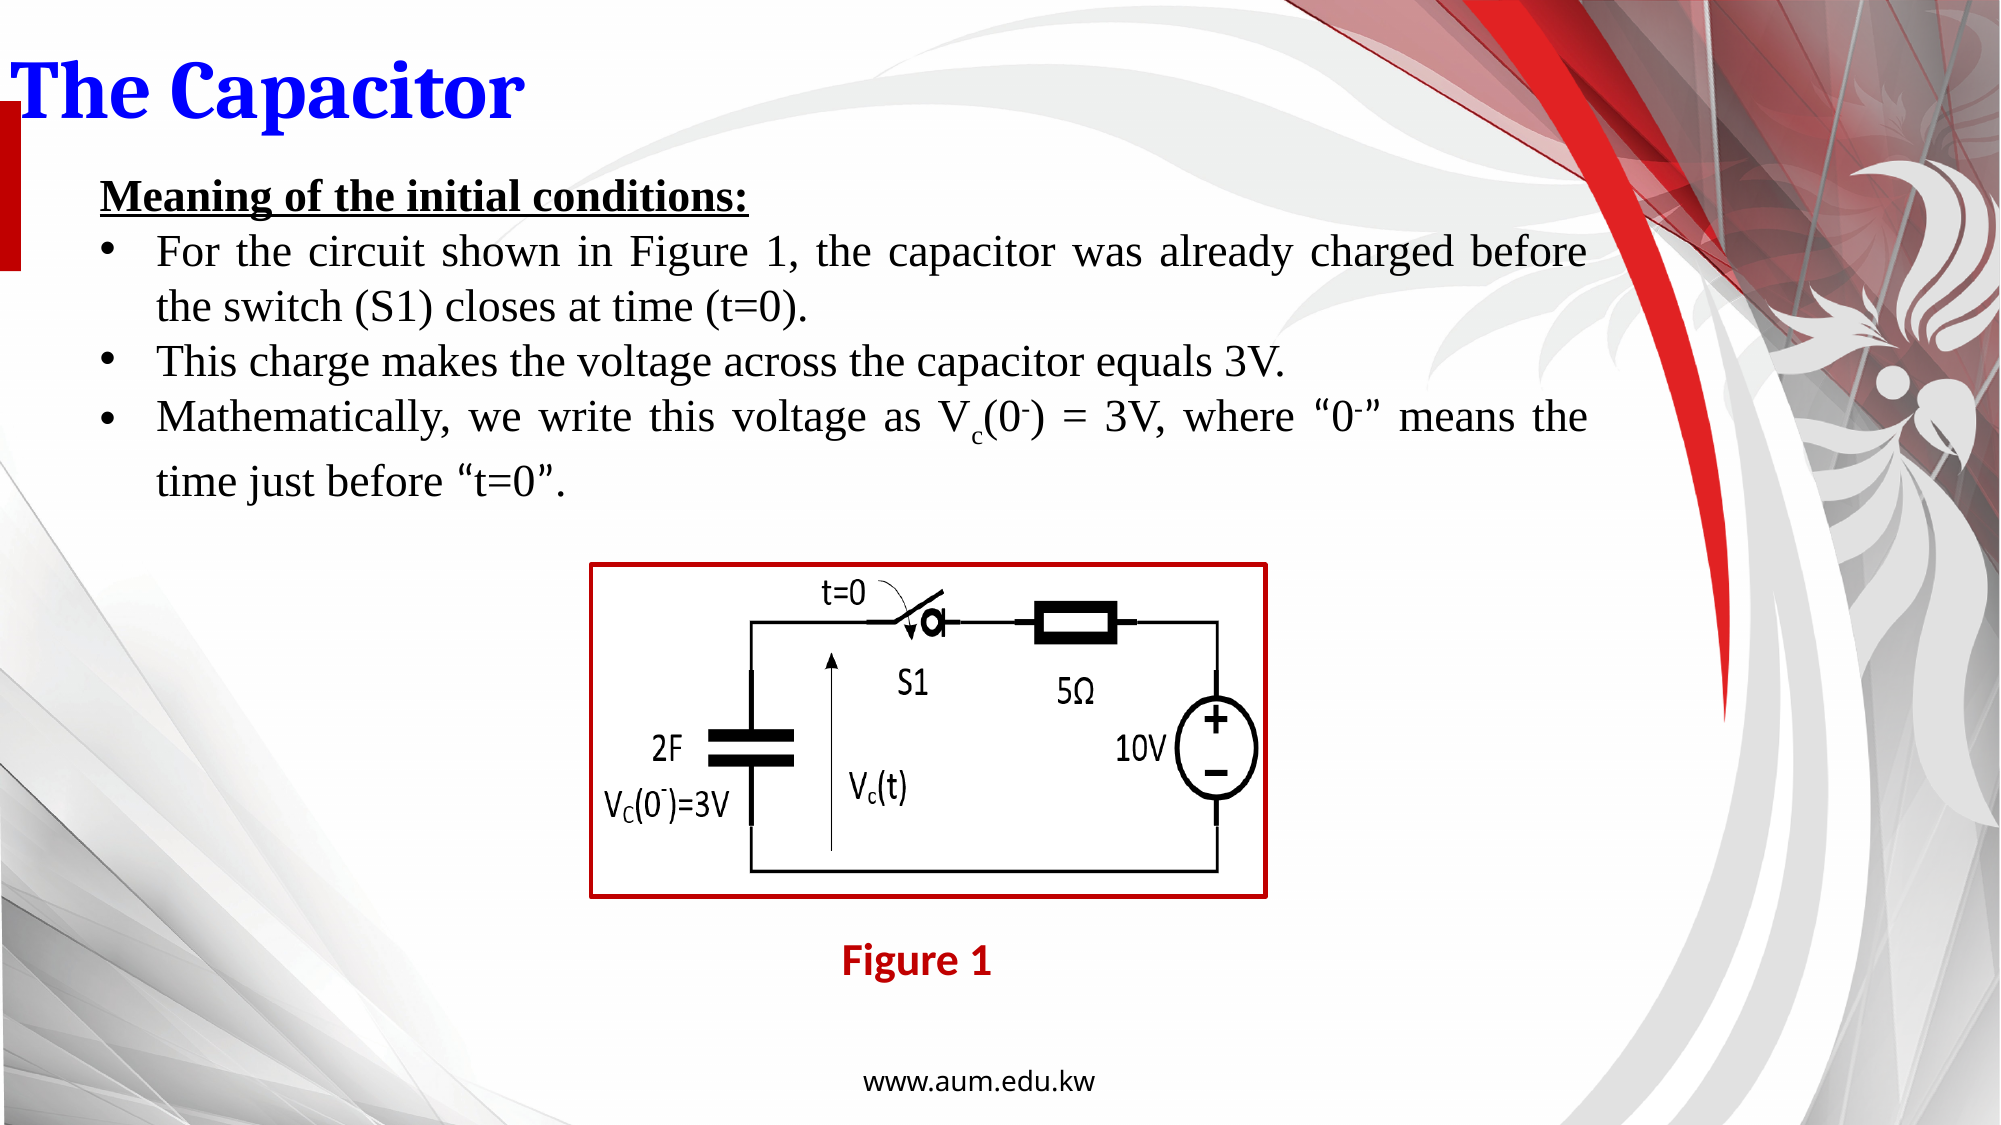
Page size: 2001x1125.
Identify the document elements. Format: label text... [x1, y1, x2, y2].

text_box The Capacitor [0, 27, 541, 143]
text_box Figure 1 [827, 922, 1008, 993]
picture [0, 0, 2000, 1125]
text_box Meaning of the initial conditions: For the circuit shown in Figure 1, the capacitor was already charged before the switch (S1) closes at time (t=0). This charge makes the voltage across the capacitor equals 3V. Mathematically, we write this voltage as Vc(0-) = 3V, where “0-” means the time just before “t=0”. [84, 158, 1604, 513]
